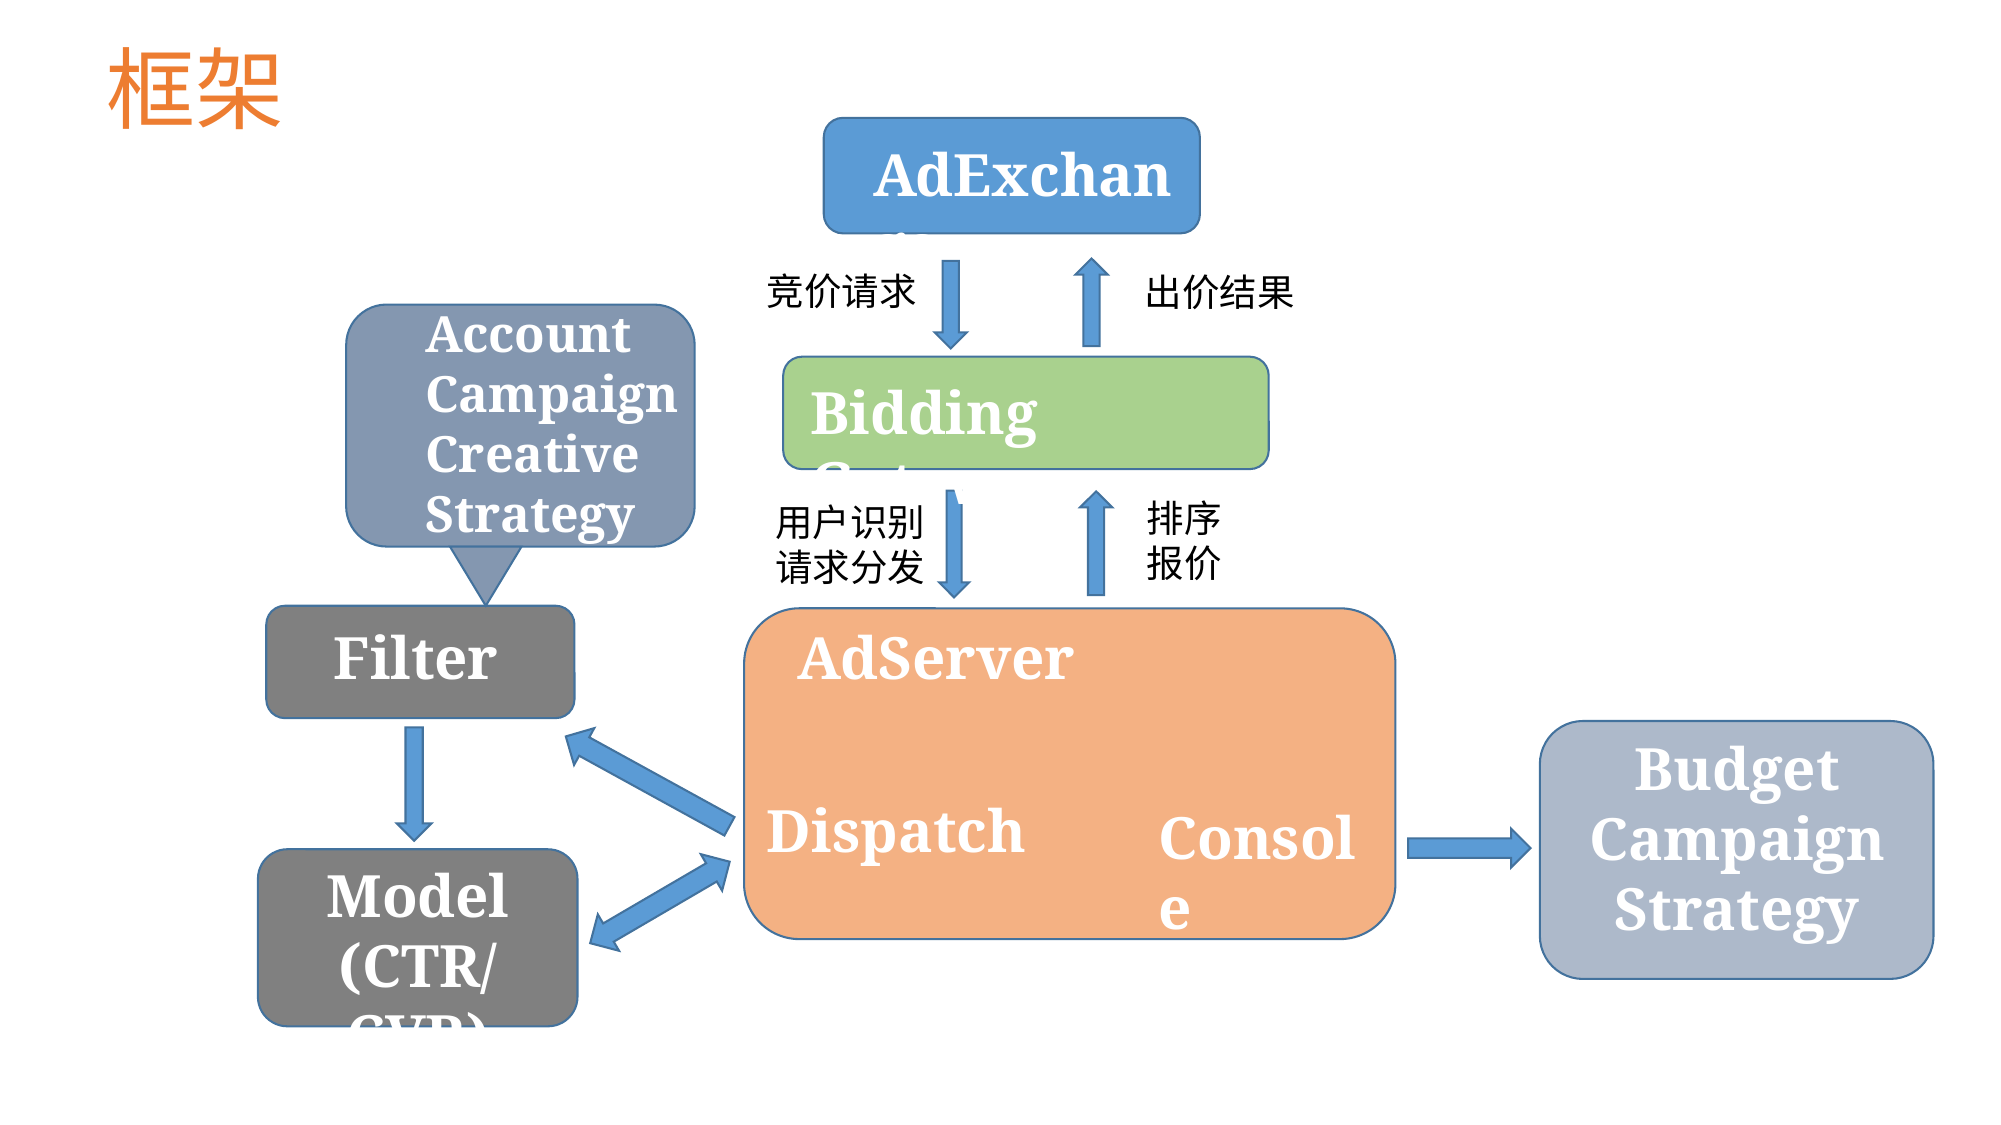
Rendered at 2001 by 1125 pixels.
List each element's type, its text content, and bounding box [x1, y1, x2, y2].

title 框架 [91, 38, 1817, 150]
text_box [257, 117, 1934, 1027]
